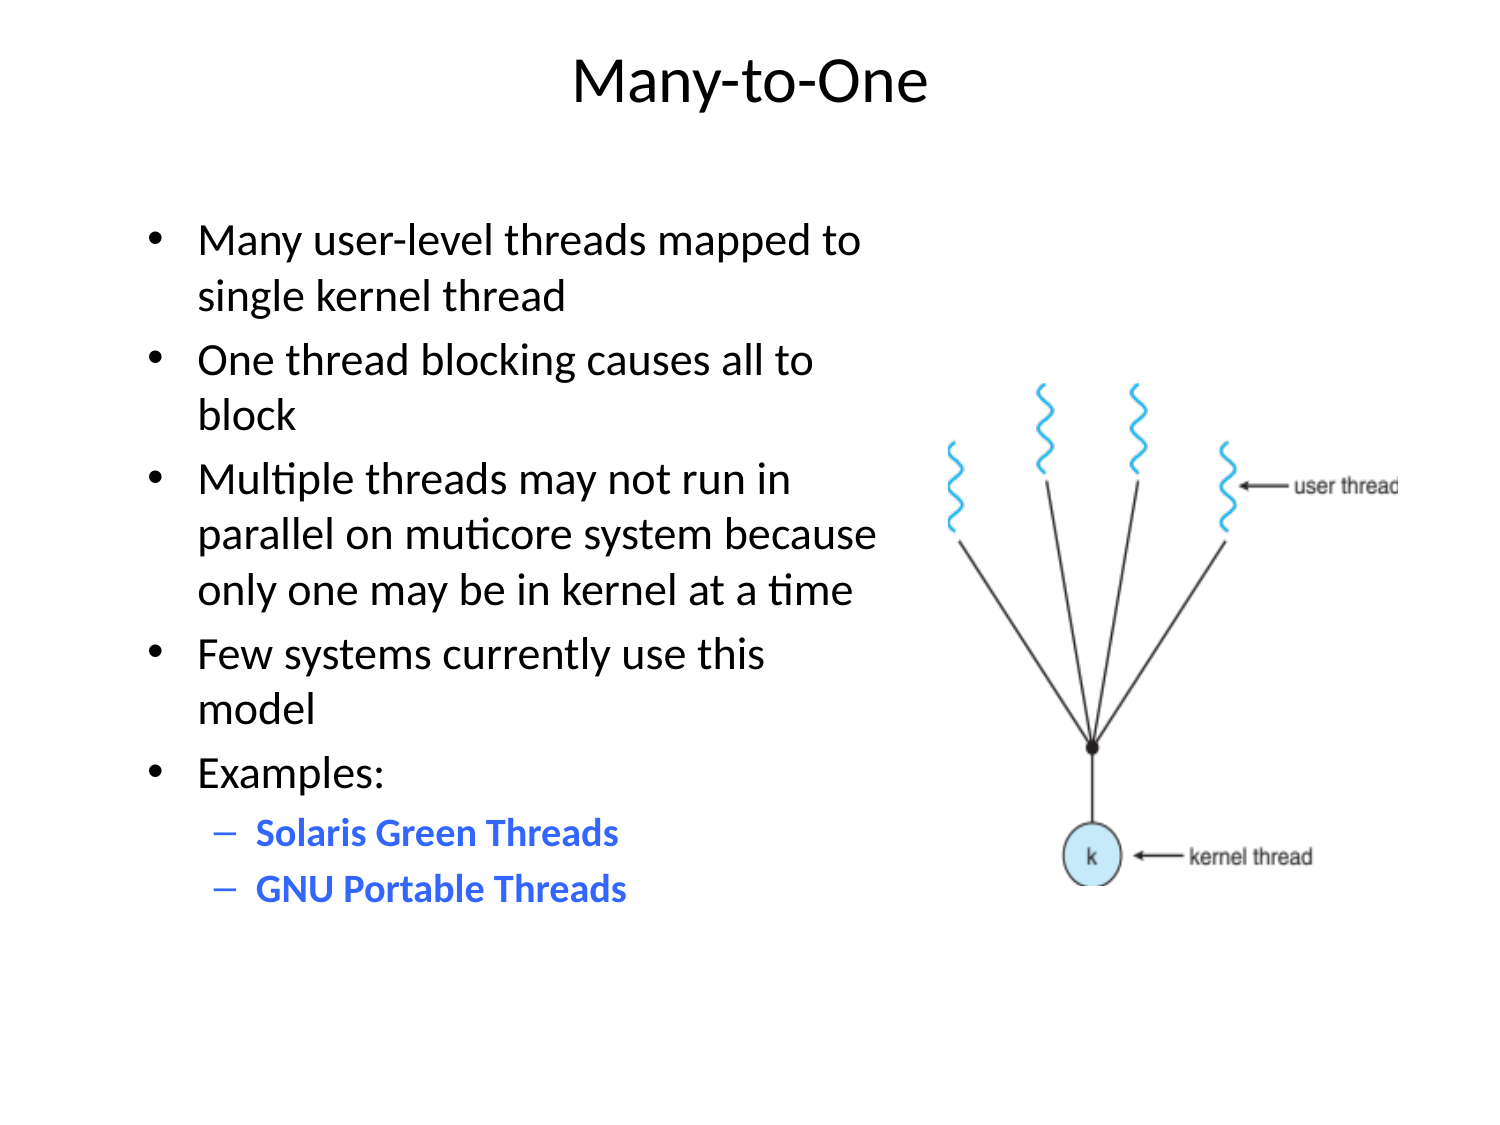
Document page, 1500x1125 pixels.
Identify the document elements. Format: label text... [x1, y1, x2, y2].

picture [947, 383, 1399, 886]
title Many-to-One [75, 28, 1425, 124]
list Many user-level threads mapped to single kernel thread One thread blocking causes all to block Multiple threads may not run in parallel on muticore system because only one may be in kernel at a time Few systems currently use this model Examples: Solaris Green Threads GNU Portable Threads [132, 202, 896, 946]
